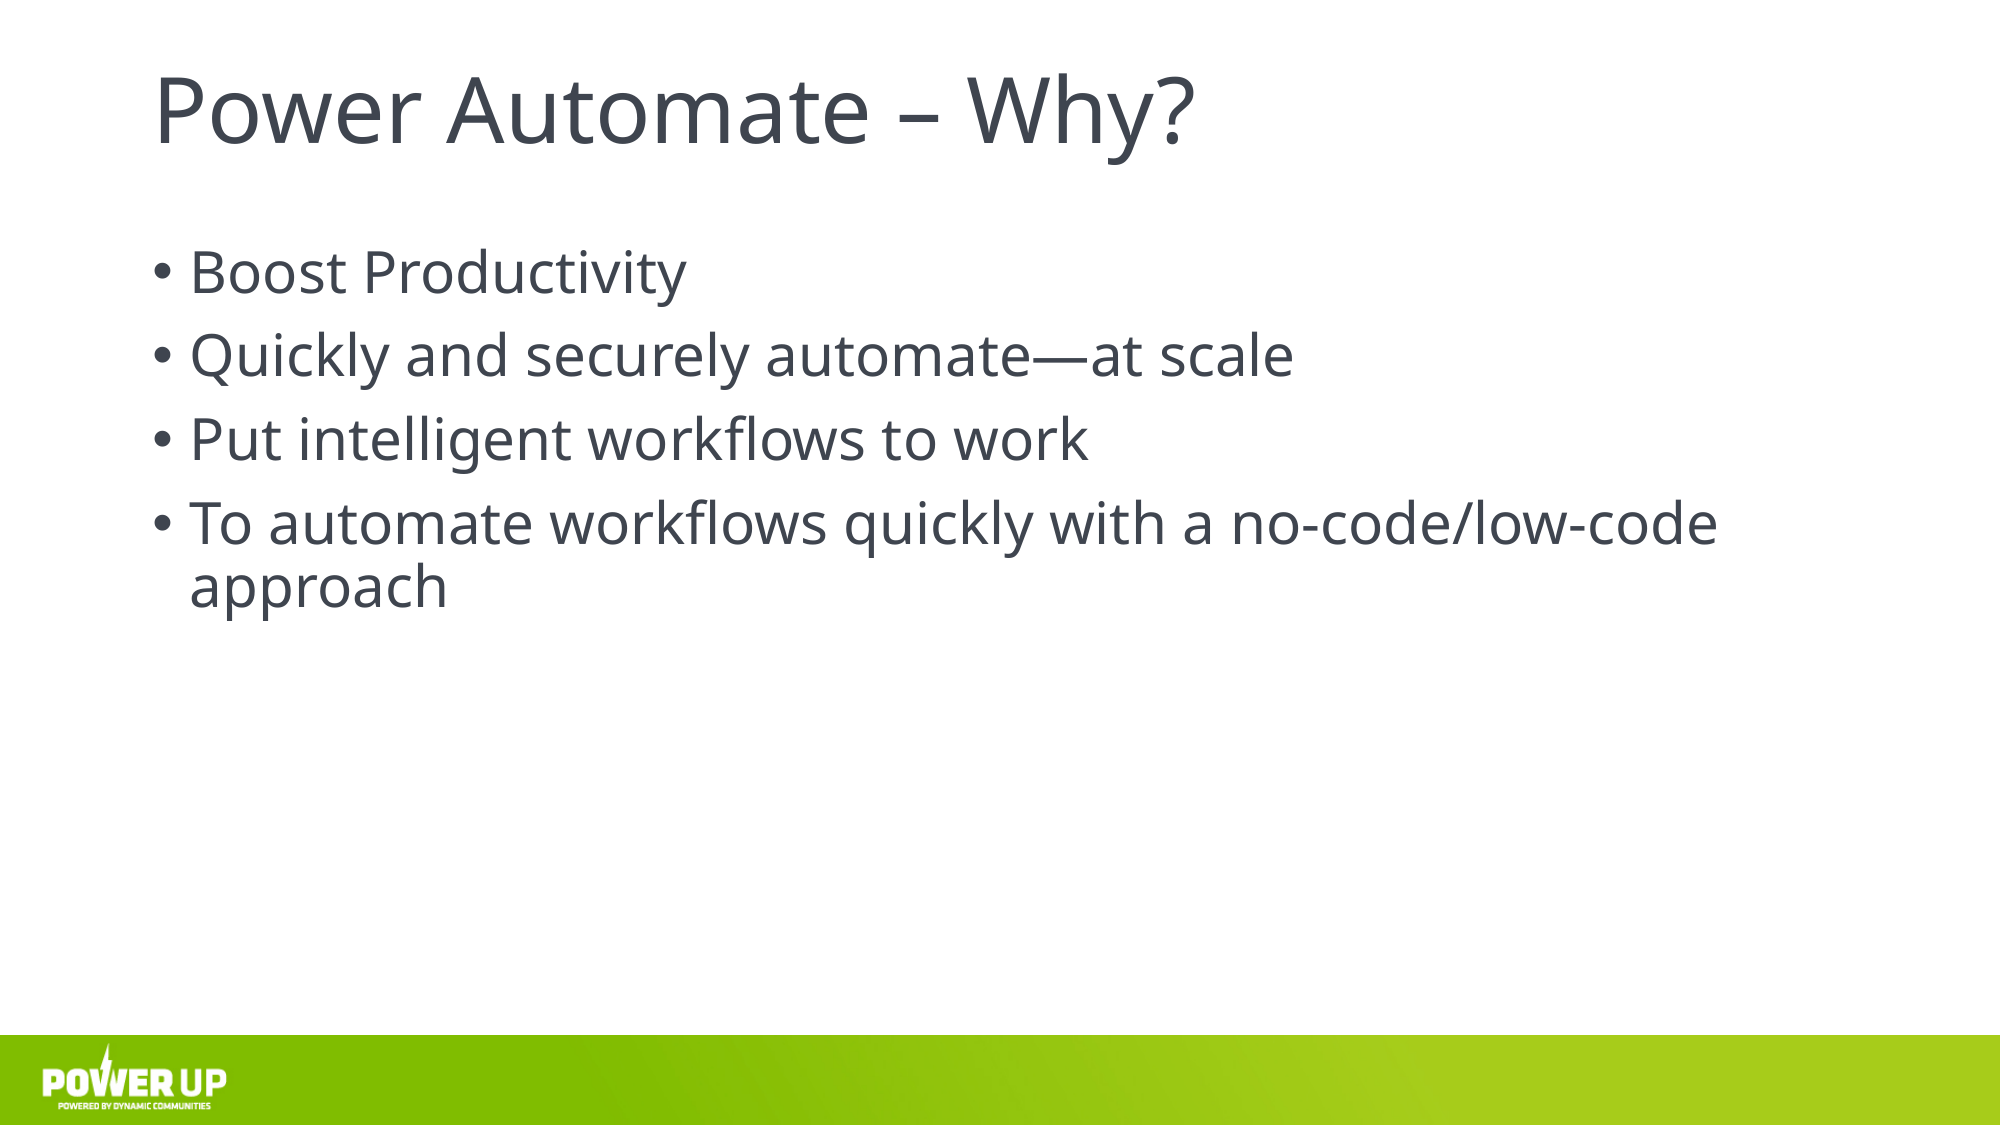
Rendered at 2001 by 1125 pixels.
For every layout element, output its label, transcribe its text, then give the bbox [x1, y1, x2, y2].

title Power Automate – Why? [137, 59, 1863, 235]
list Boost Productivity Quickly and securely automate—at scale Put intelligent workflows to work To automate workflows quickly with a no-code/low-code approach [137, 235, 1863, 949]
picture [0, 1035, 2000, 1125]
